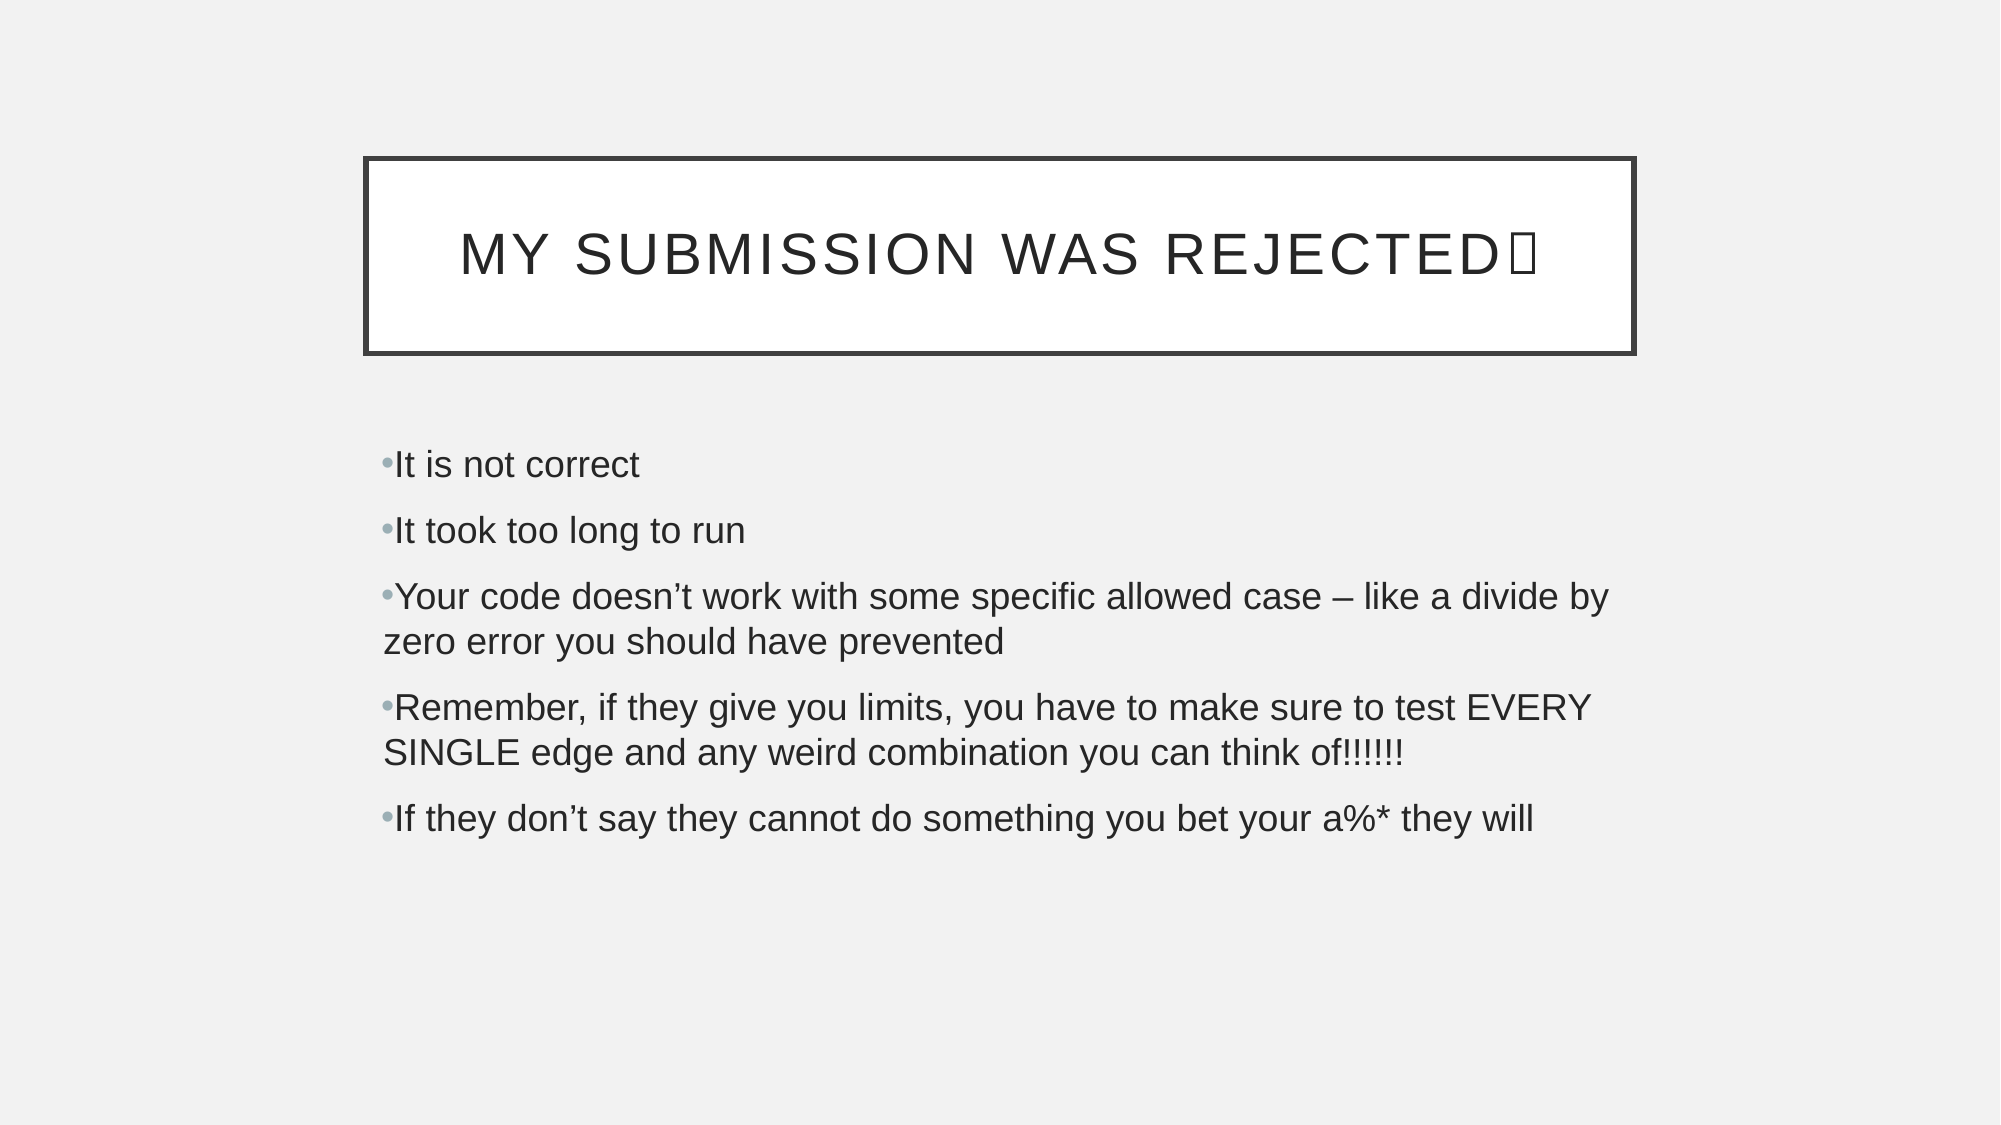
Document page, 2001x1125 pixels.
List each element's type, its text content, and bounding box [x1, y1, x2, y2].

title My submission was rejected [363, 156, 1637, 356]
list It is not correct It took too long to run Your code doesn’t work with some specific allowed case – like a divide by zero error you should have prevented Remember, if they give you limits, you have to make sure to test EVERY SINGLE edge and any weird combination you can think of!!!!!! If they don’t say they cannot do something you bet your a%* they will [366, 432, 1634, 942]
